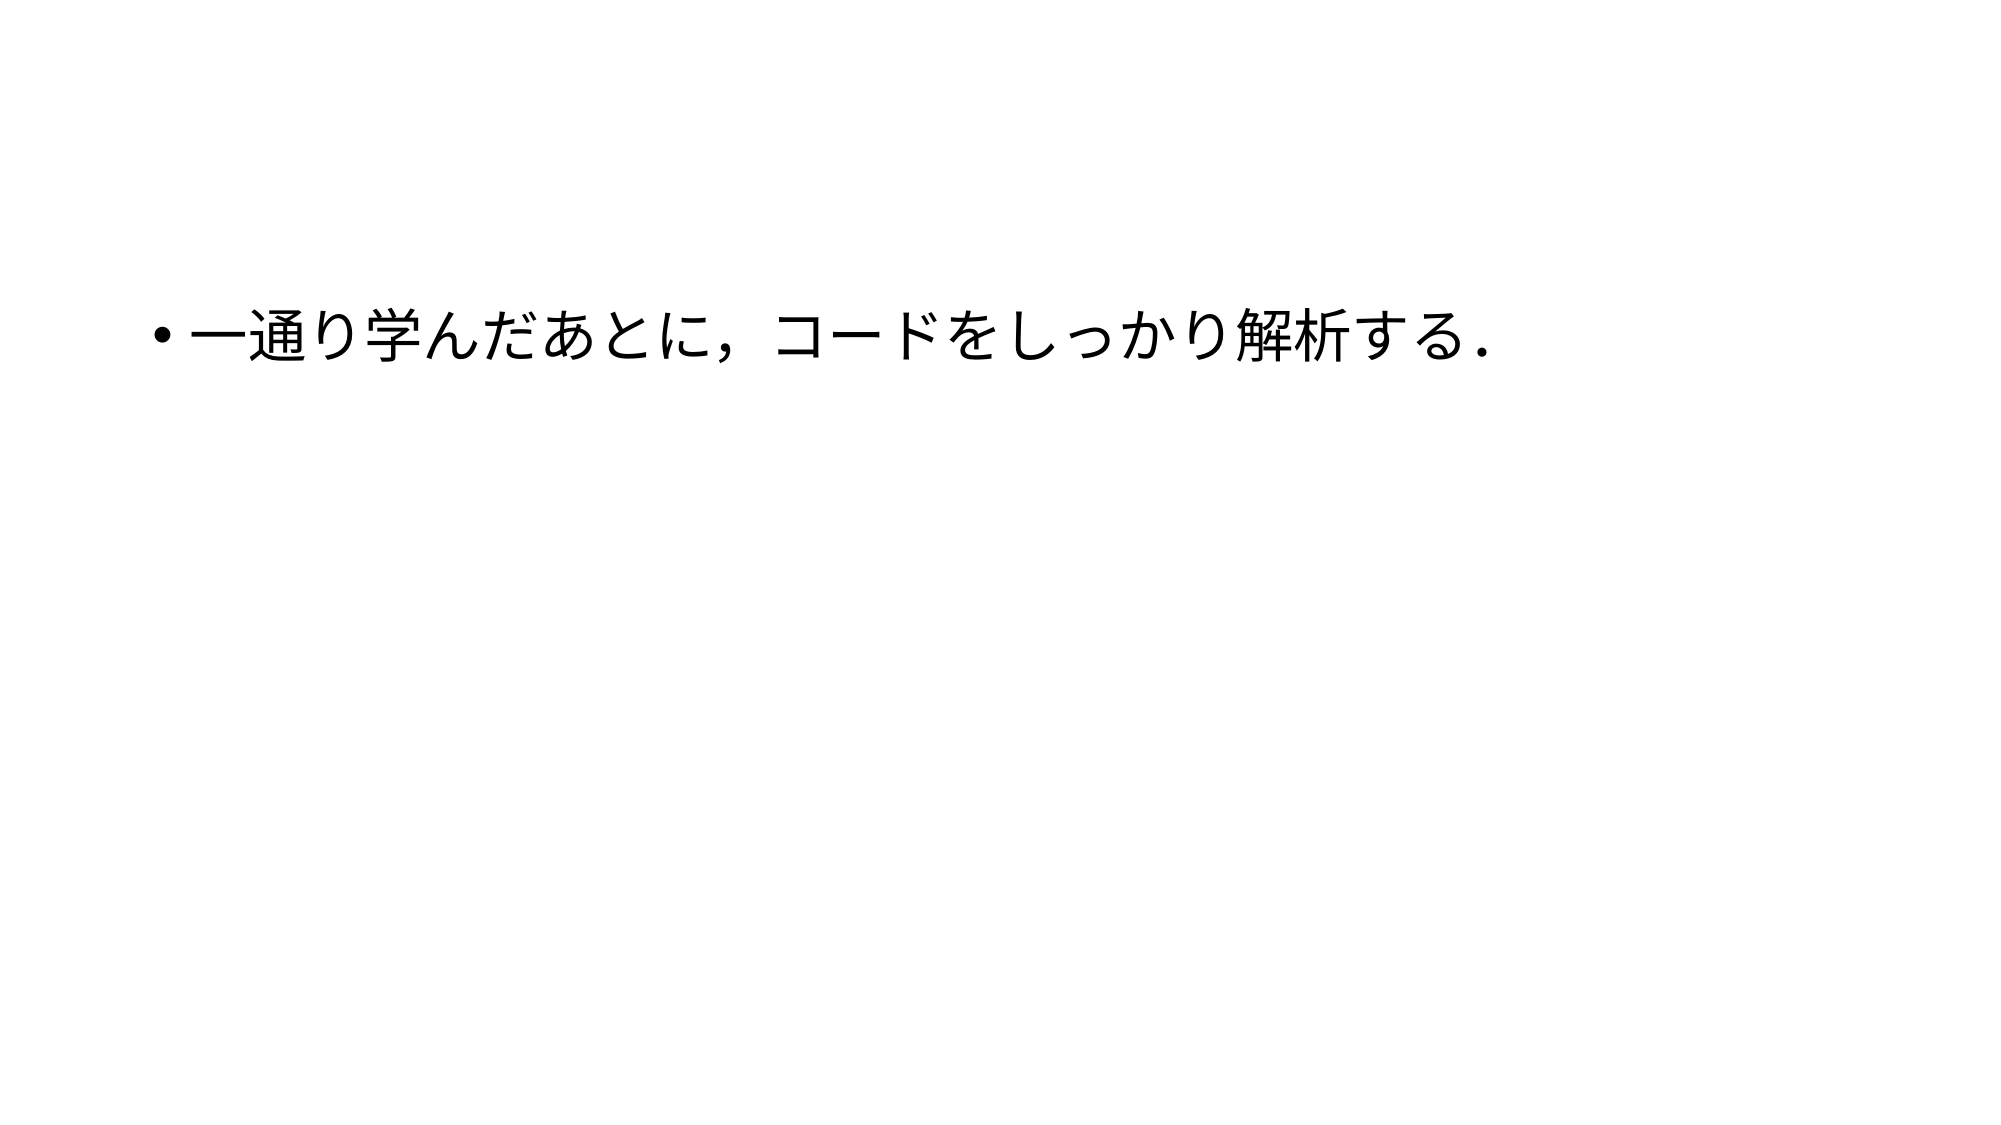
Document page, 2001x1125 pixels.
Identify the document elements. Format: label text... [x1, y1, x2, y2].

list 一通り学んだあとに，コードをしっかり解析する． [137, 299, 1863, 1014]
